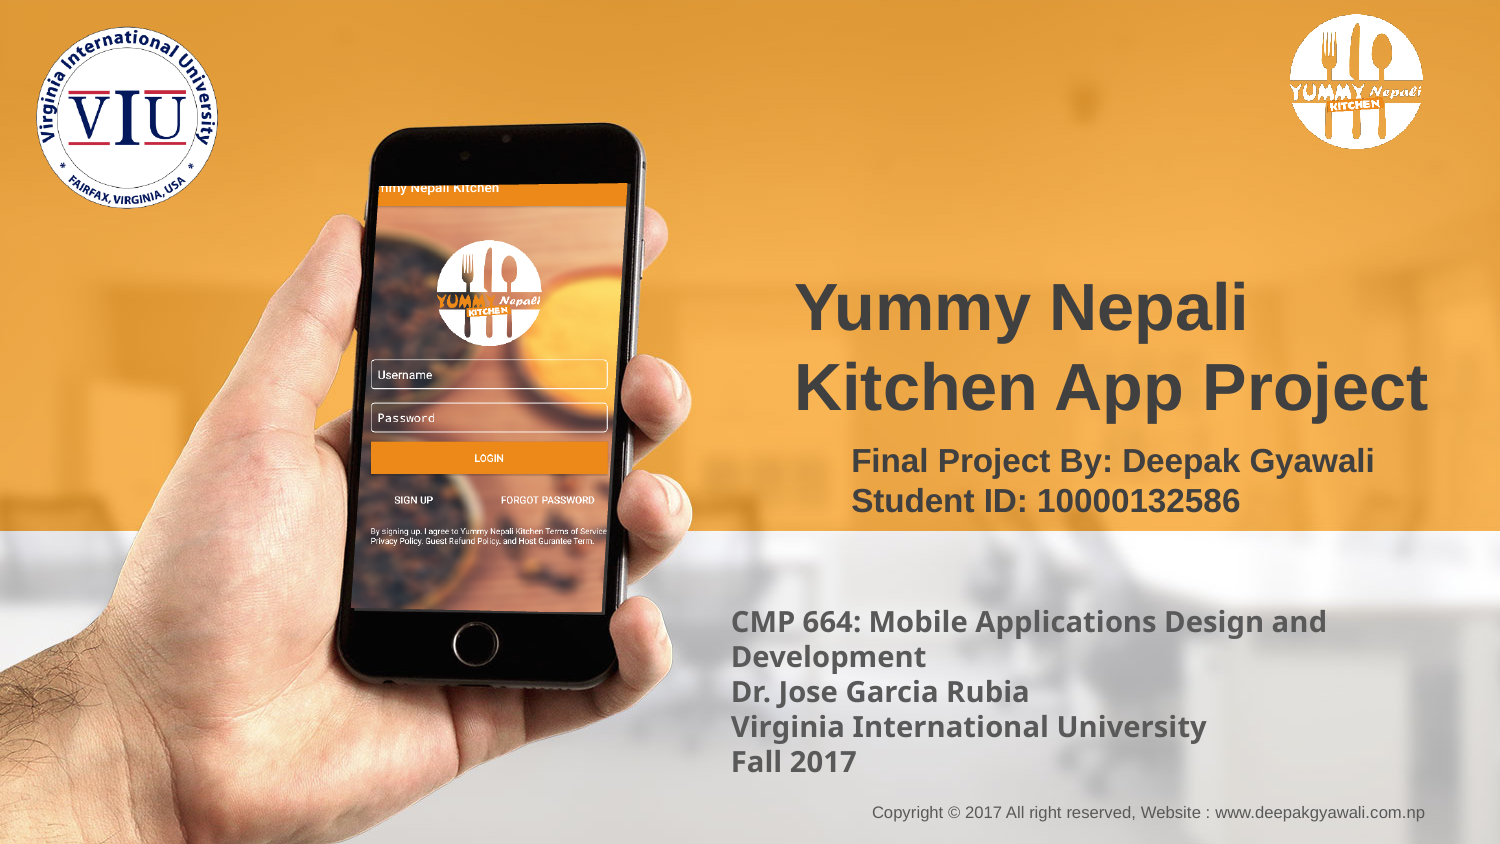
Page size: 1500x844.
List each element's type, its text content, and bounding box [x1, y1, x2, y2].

text_box CMP 664: Mobile Applications Design and Development Dr. Jose Garcia Rubia Virginia International University Fall 2017 [716, 596, 1483, 786]
text_box Yummy Nepali Kitchen App Project [779, 256, 1500, 432]
text_box Copyright © 2017 All right reserved, Website : www.deepakgyawali.com.np [779, 794, 1441, 830]
picture [0, 0, 1500, 844]
text_box Final Project By: Deepak Gyawali Student ID: 10000132586 [836, 432, 1391, 527]
